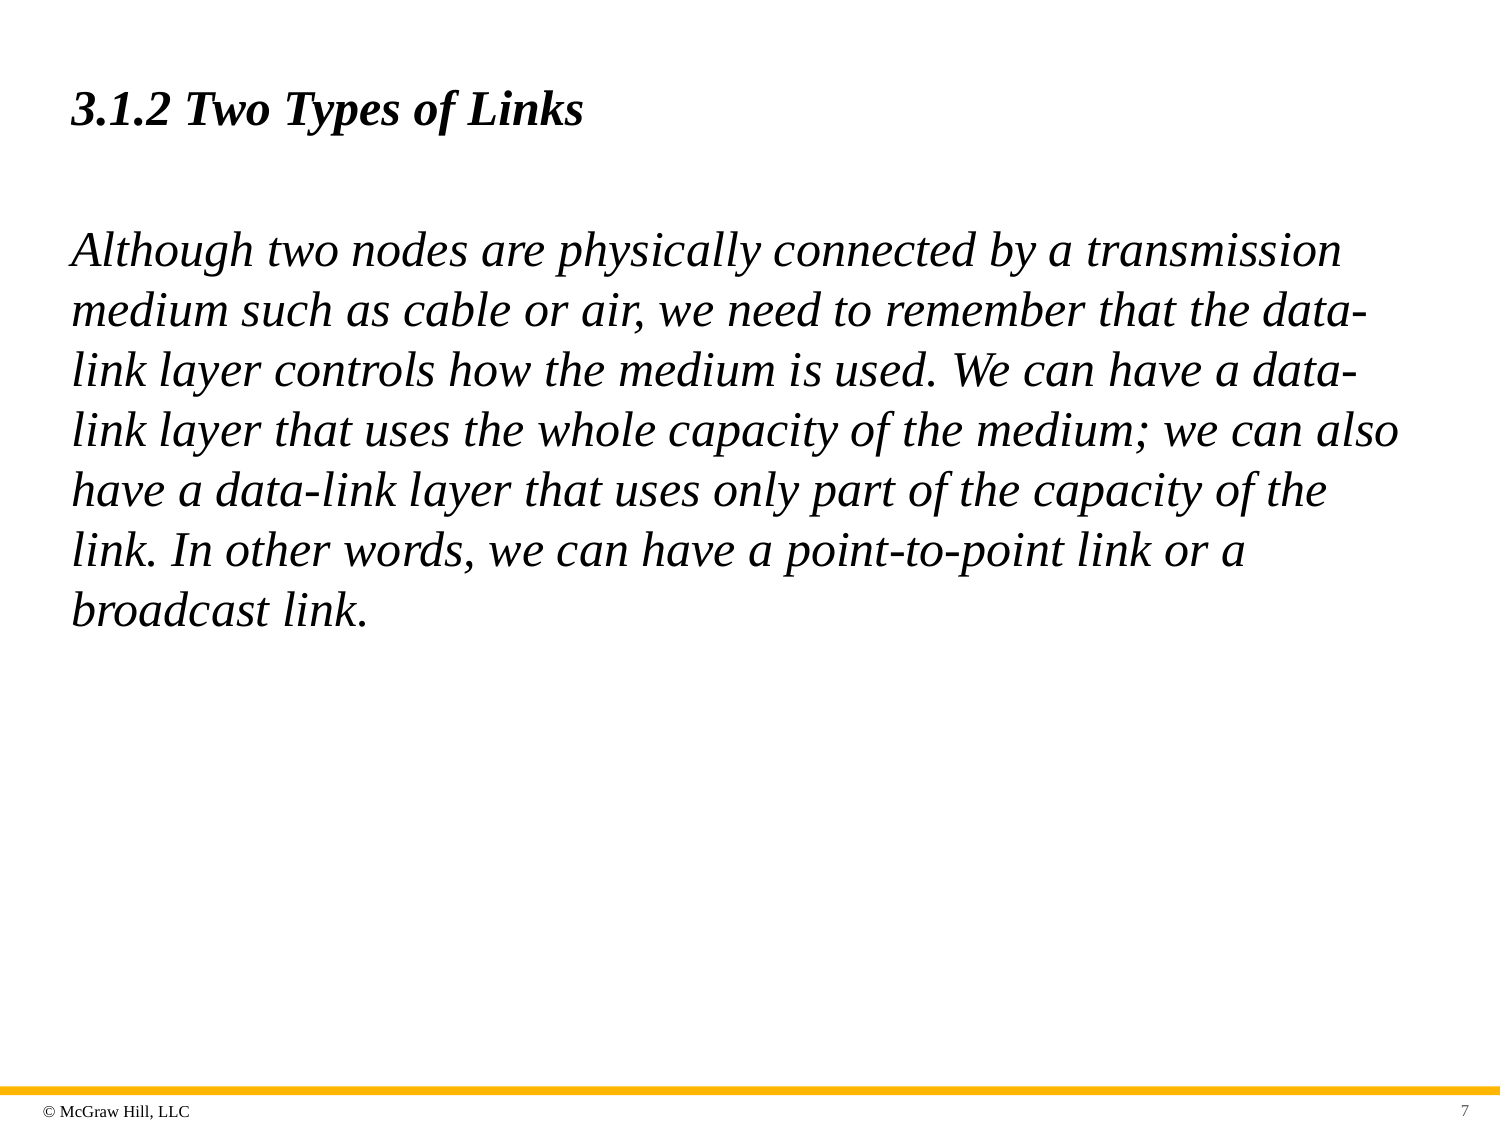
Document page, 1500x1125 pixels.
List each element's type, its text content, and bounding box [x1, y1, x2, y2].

slide_number 7 [1418, 1096, 1477, 1123]
title 3.1.2 Two Types of Links [56, 50, 1444, 162]
list Although two nodes are physically connected by a transmission medium such as cable or air, we need to remember that the data-link layer controls how the medium is used. We can have a data-link layer that uses the whole capacity of the medium; we can also have a data-link layer that uses only part of the capacity of the link. In other words, we can have a point-to-point link or a broadcast link. [56, 209, 1444, 1043]
